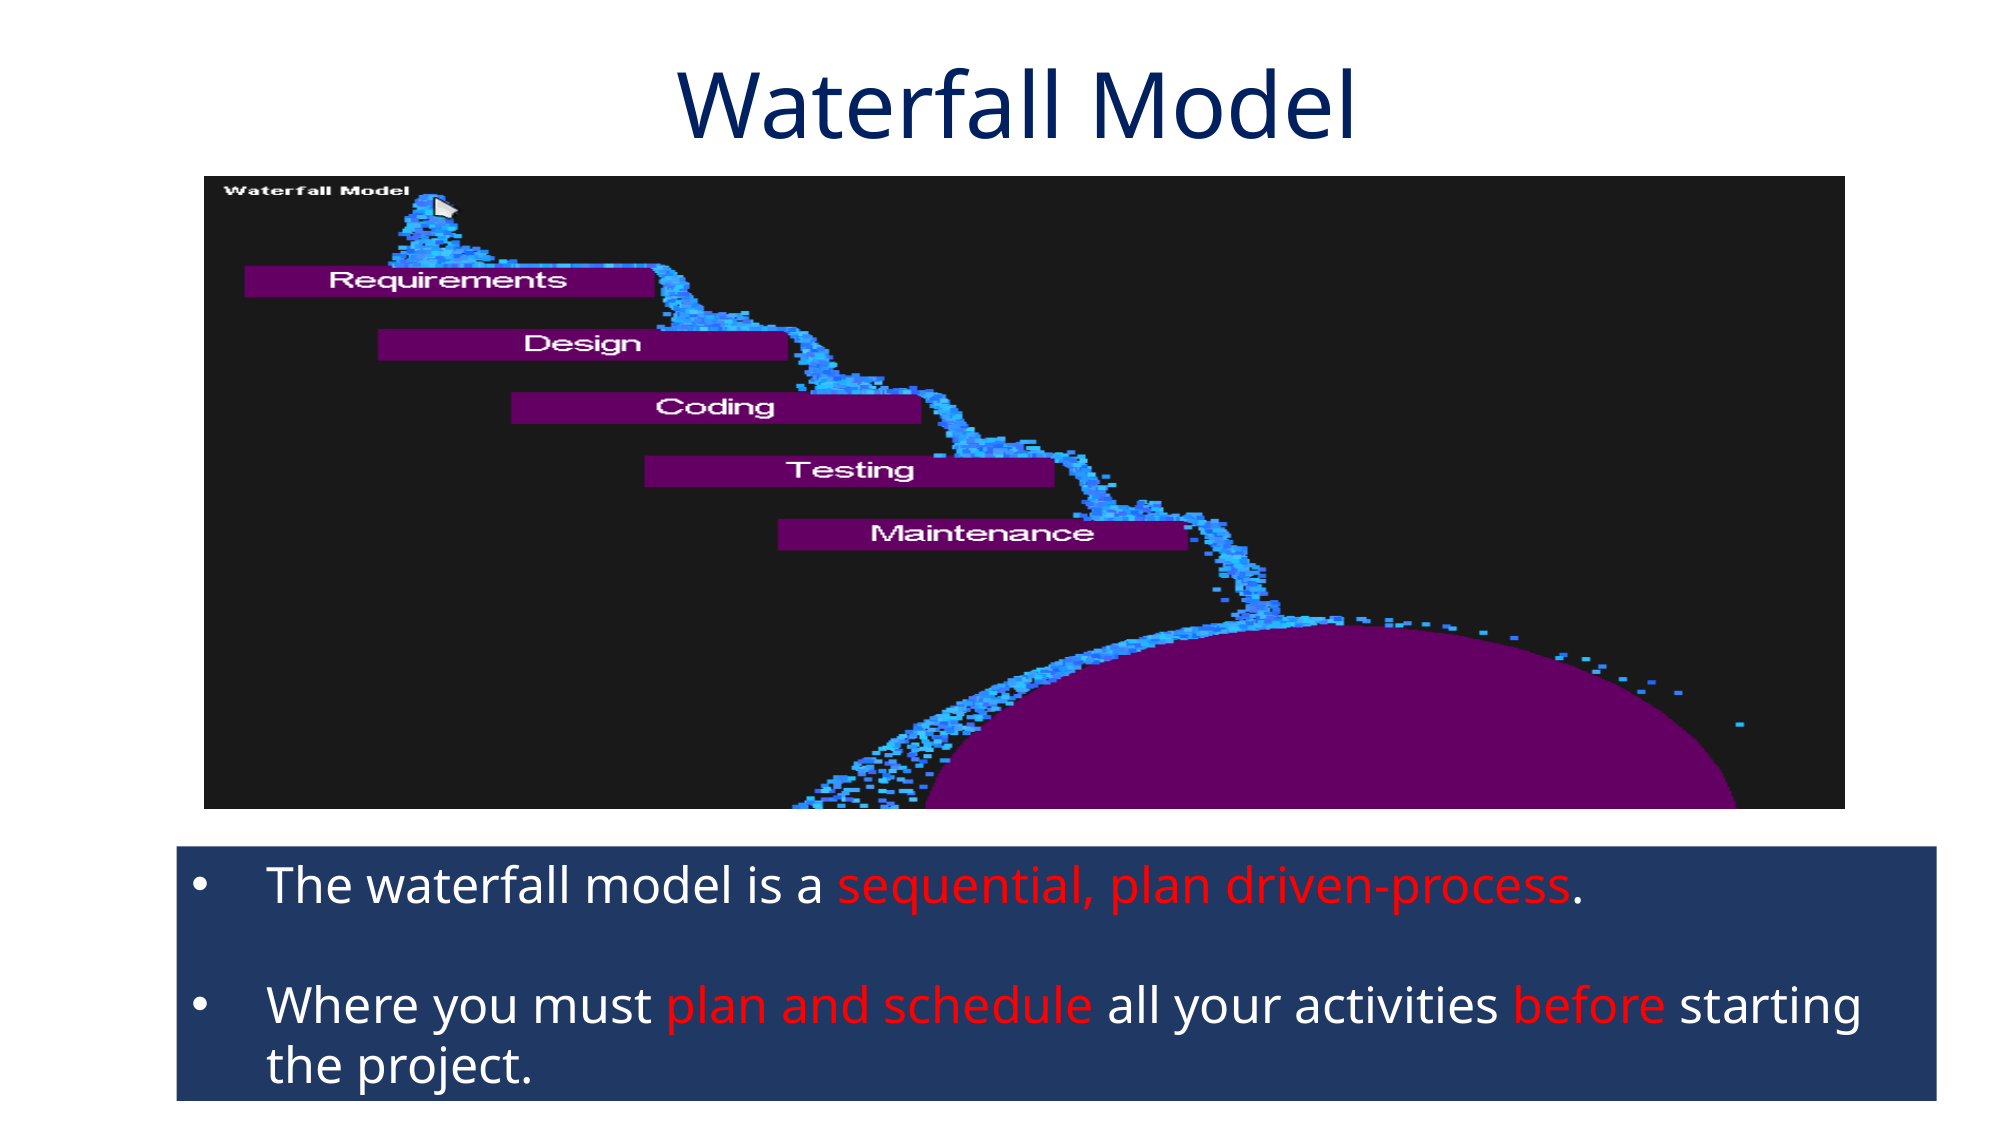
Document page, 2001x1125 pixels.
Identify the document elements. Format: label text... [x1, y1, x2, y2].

text_box The waterfall model is a sequential, plan driven-process. Where you must plan and schedule all your activities before starting the project. [176, 846, 1937, 1101]
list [204, 176, 1845, 809]
title Waterfall Model [155, 0, 1881, 218]
